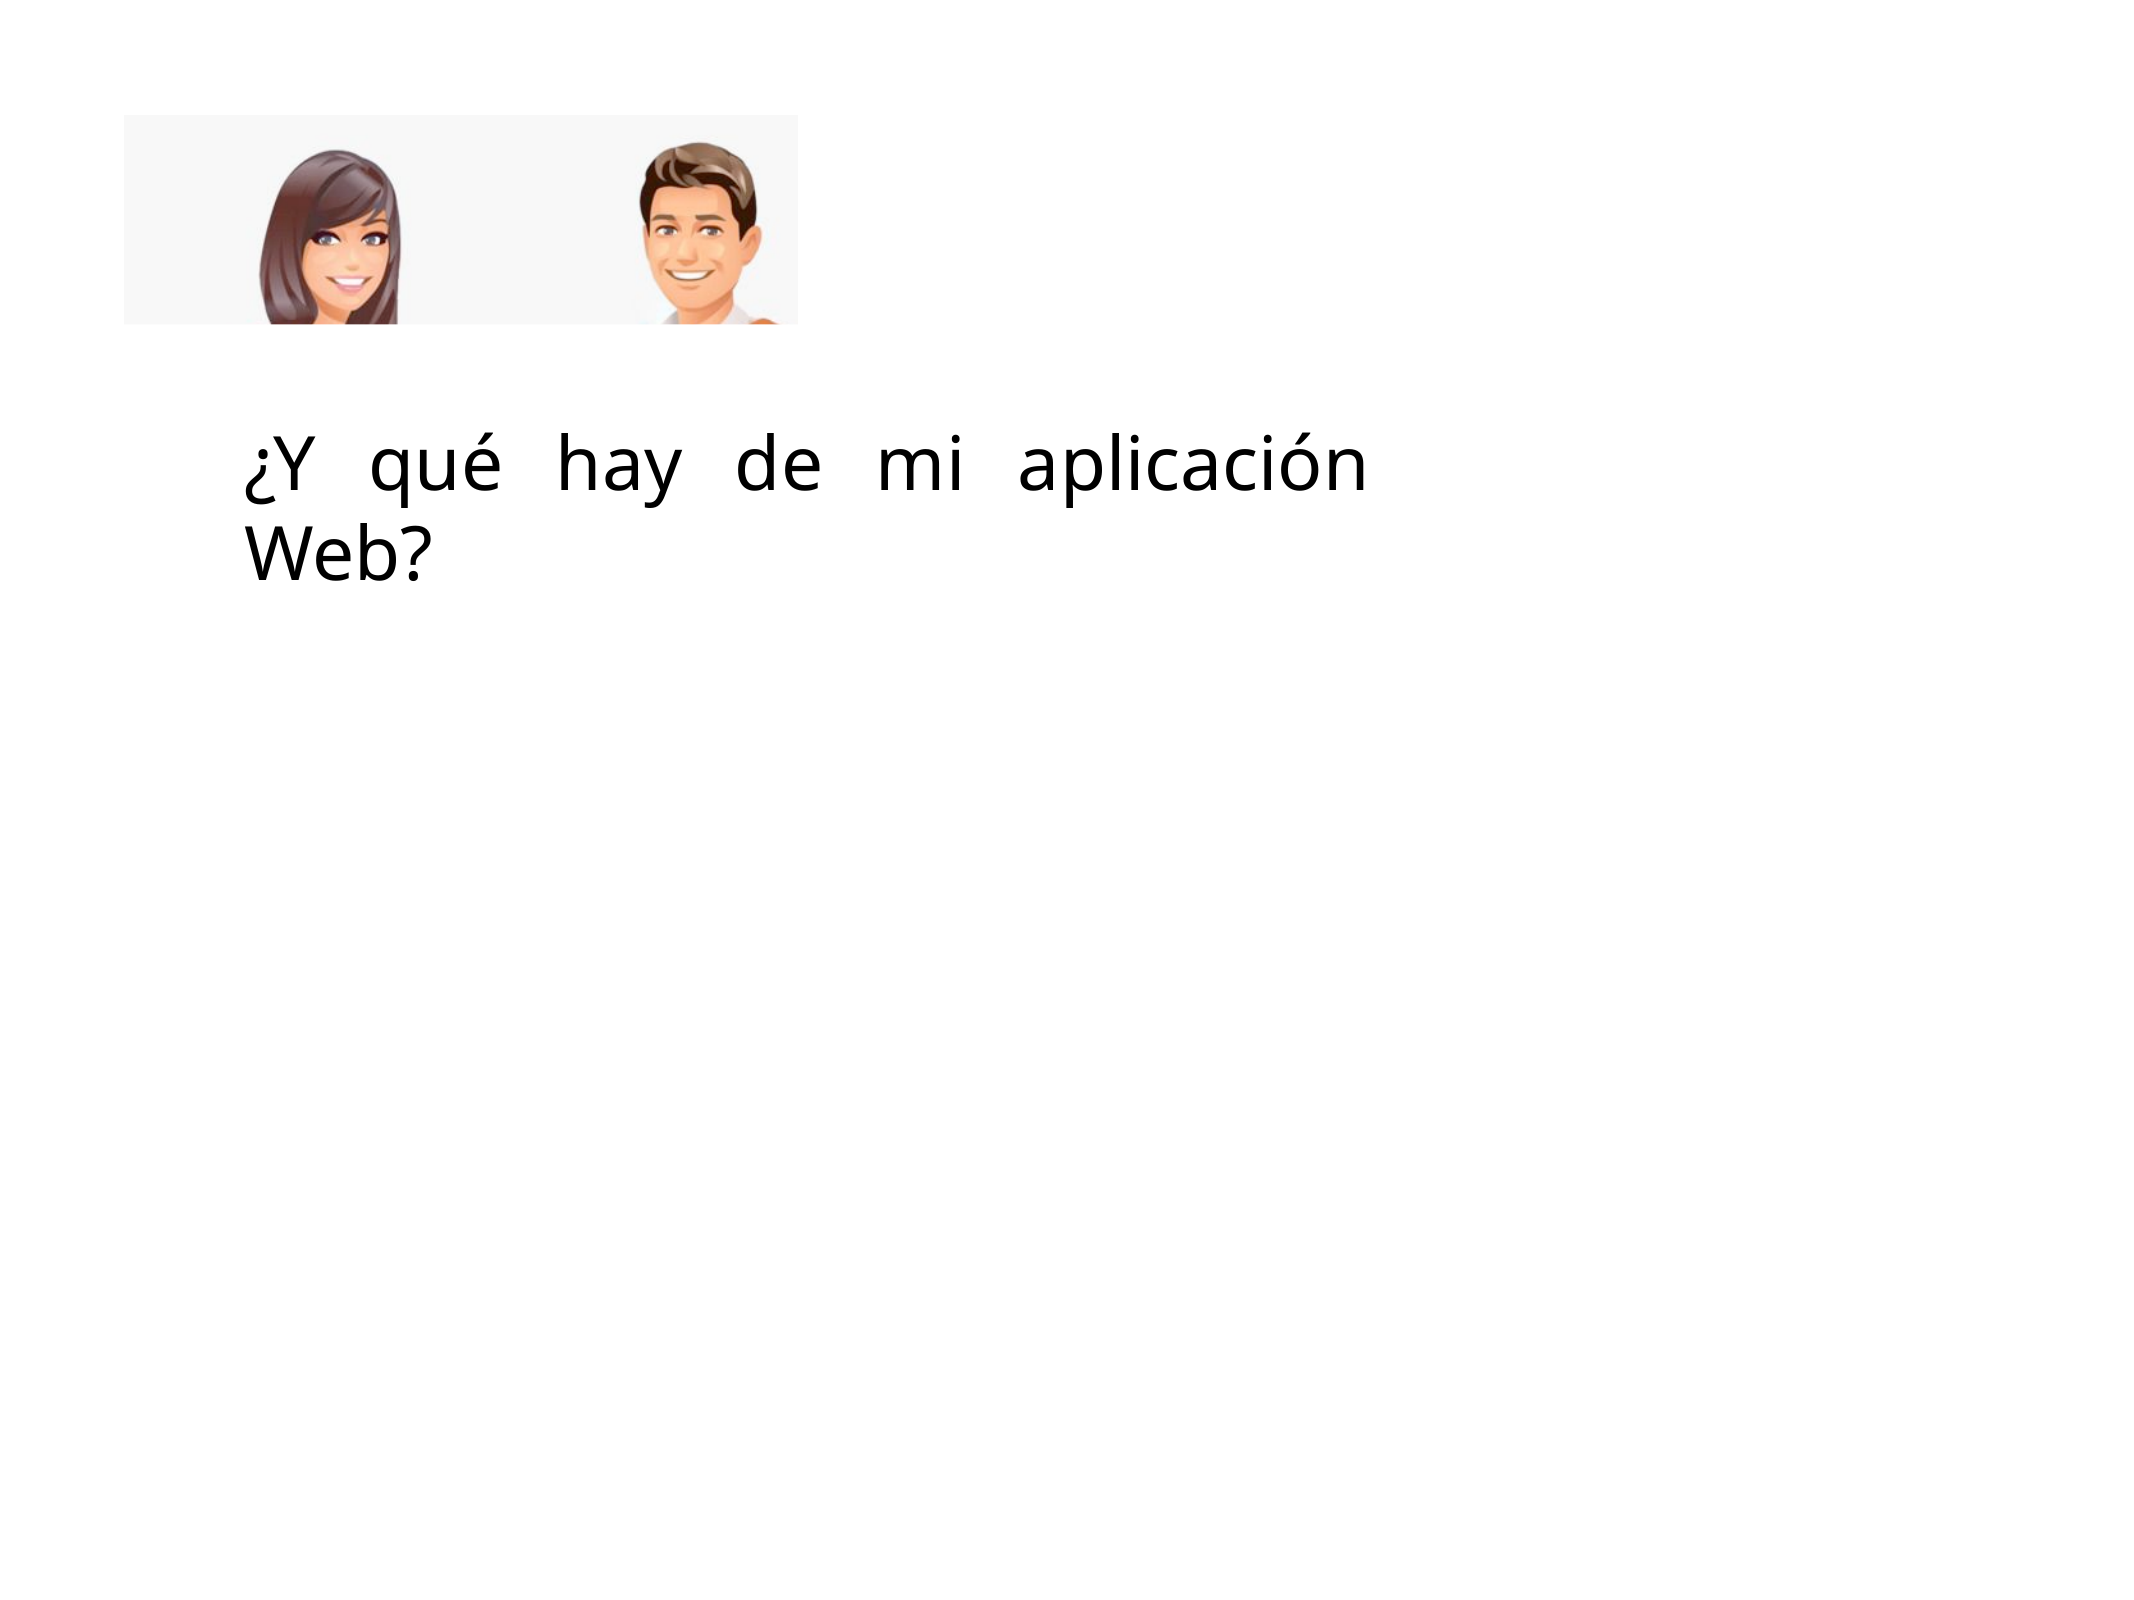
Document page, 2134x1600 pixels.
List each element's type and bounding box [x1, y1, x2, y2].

text_box [113, 65, 1862, 711]
